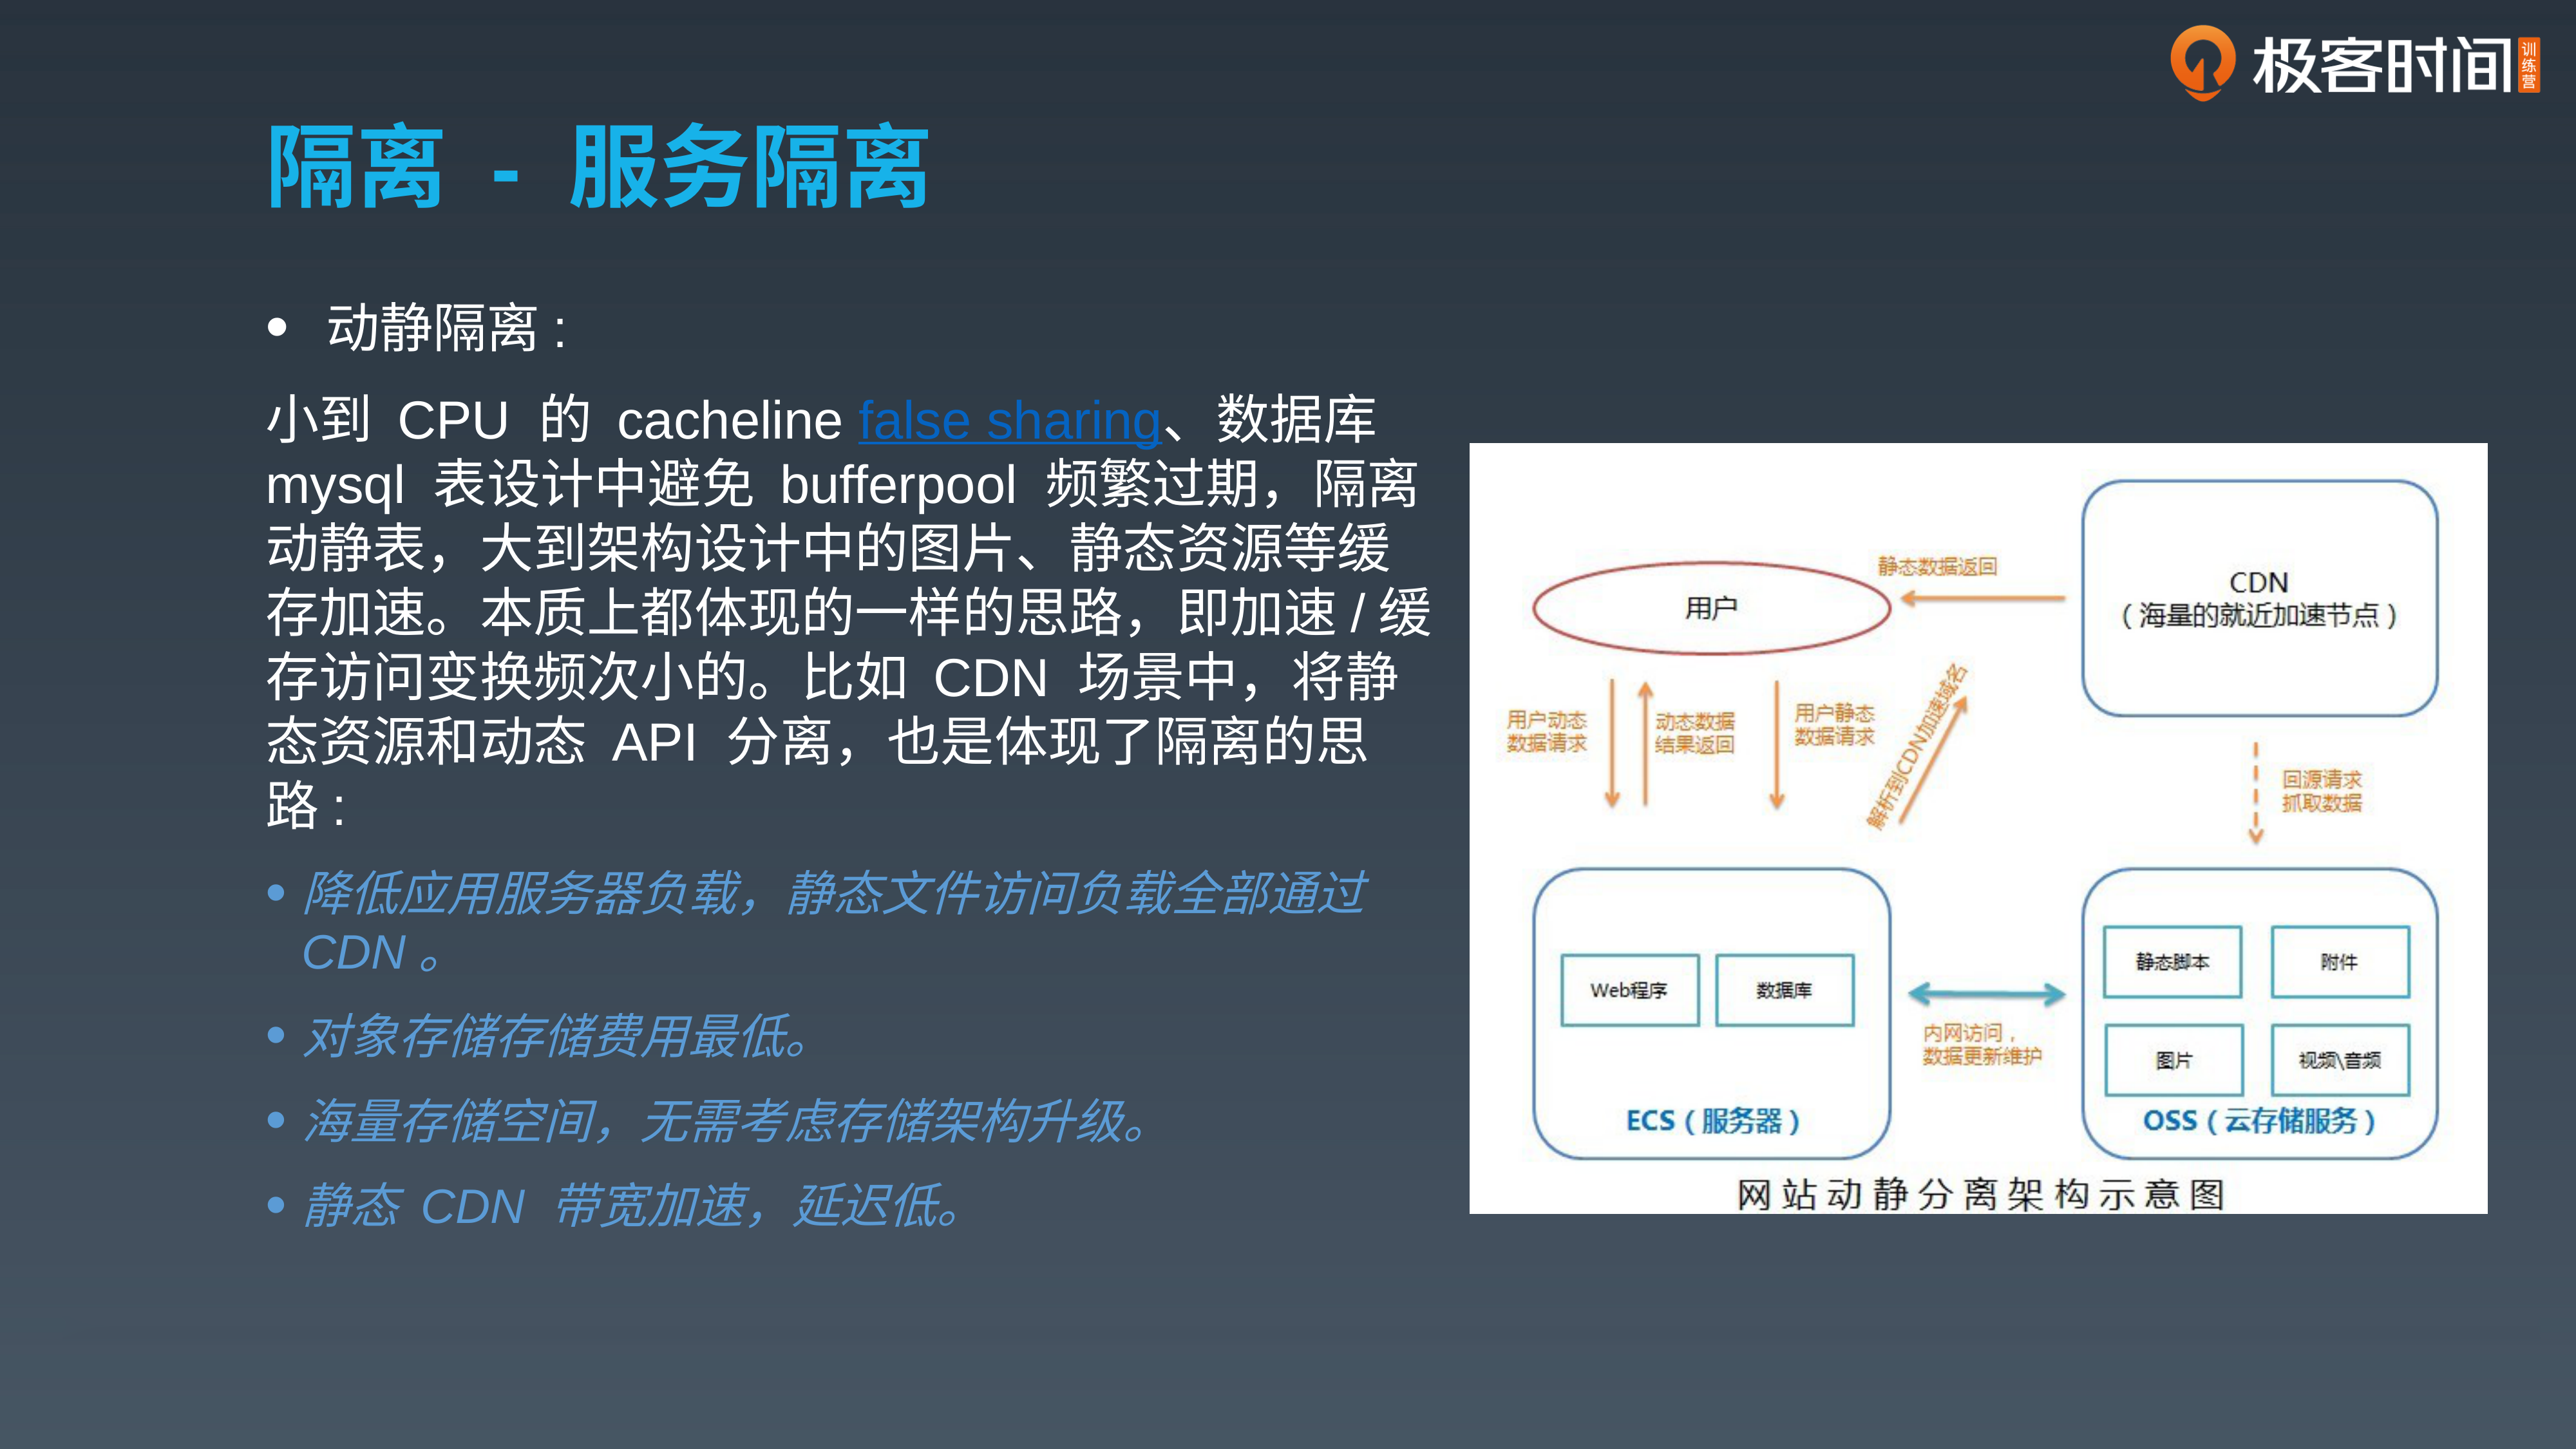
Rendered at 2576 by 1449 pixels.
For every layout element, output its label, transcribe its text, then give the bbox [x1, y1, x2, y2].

title 隔离 - 服务隔离 [260, 103, 2316, 243]
picture [0, 0, 2576, 1449]
list 动静隔离: 小到 CPU 的 cacheline false sharing、数据库 mysql 表设计中避免 bufferpool 频繁过期，隔离动静表，大到架构设计中的图片、静态资源等缓存加速。本质上都体现的一样的思路，即加速/缓存访问变换频次小的。比如 CDN 场景中，将静态资源和动态 API 分离，也是体现了隔离的思路: 降低应用服务器负载，静态文件访问负载全部通过CDN。 对象存储存储费用最低。 海量存储空间，无需考虑存储架构升级。 静态 CDN 带宽加速，延迟低。 [260, 288, 1444, 1369]
